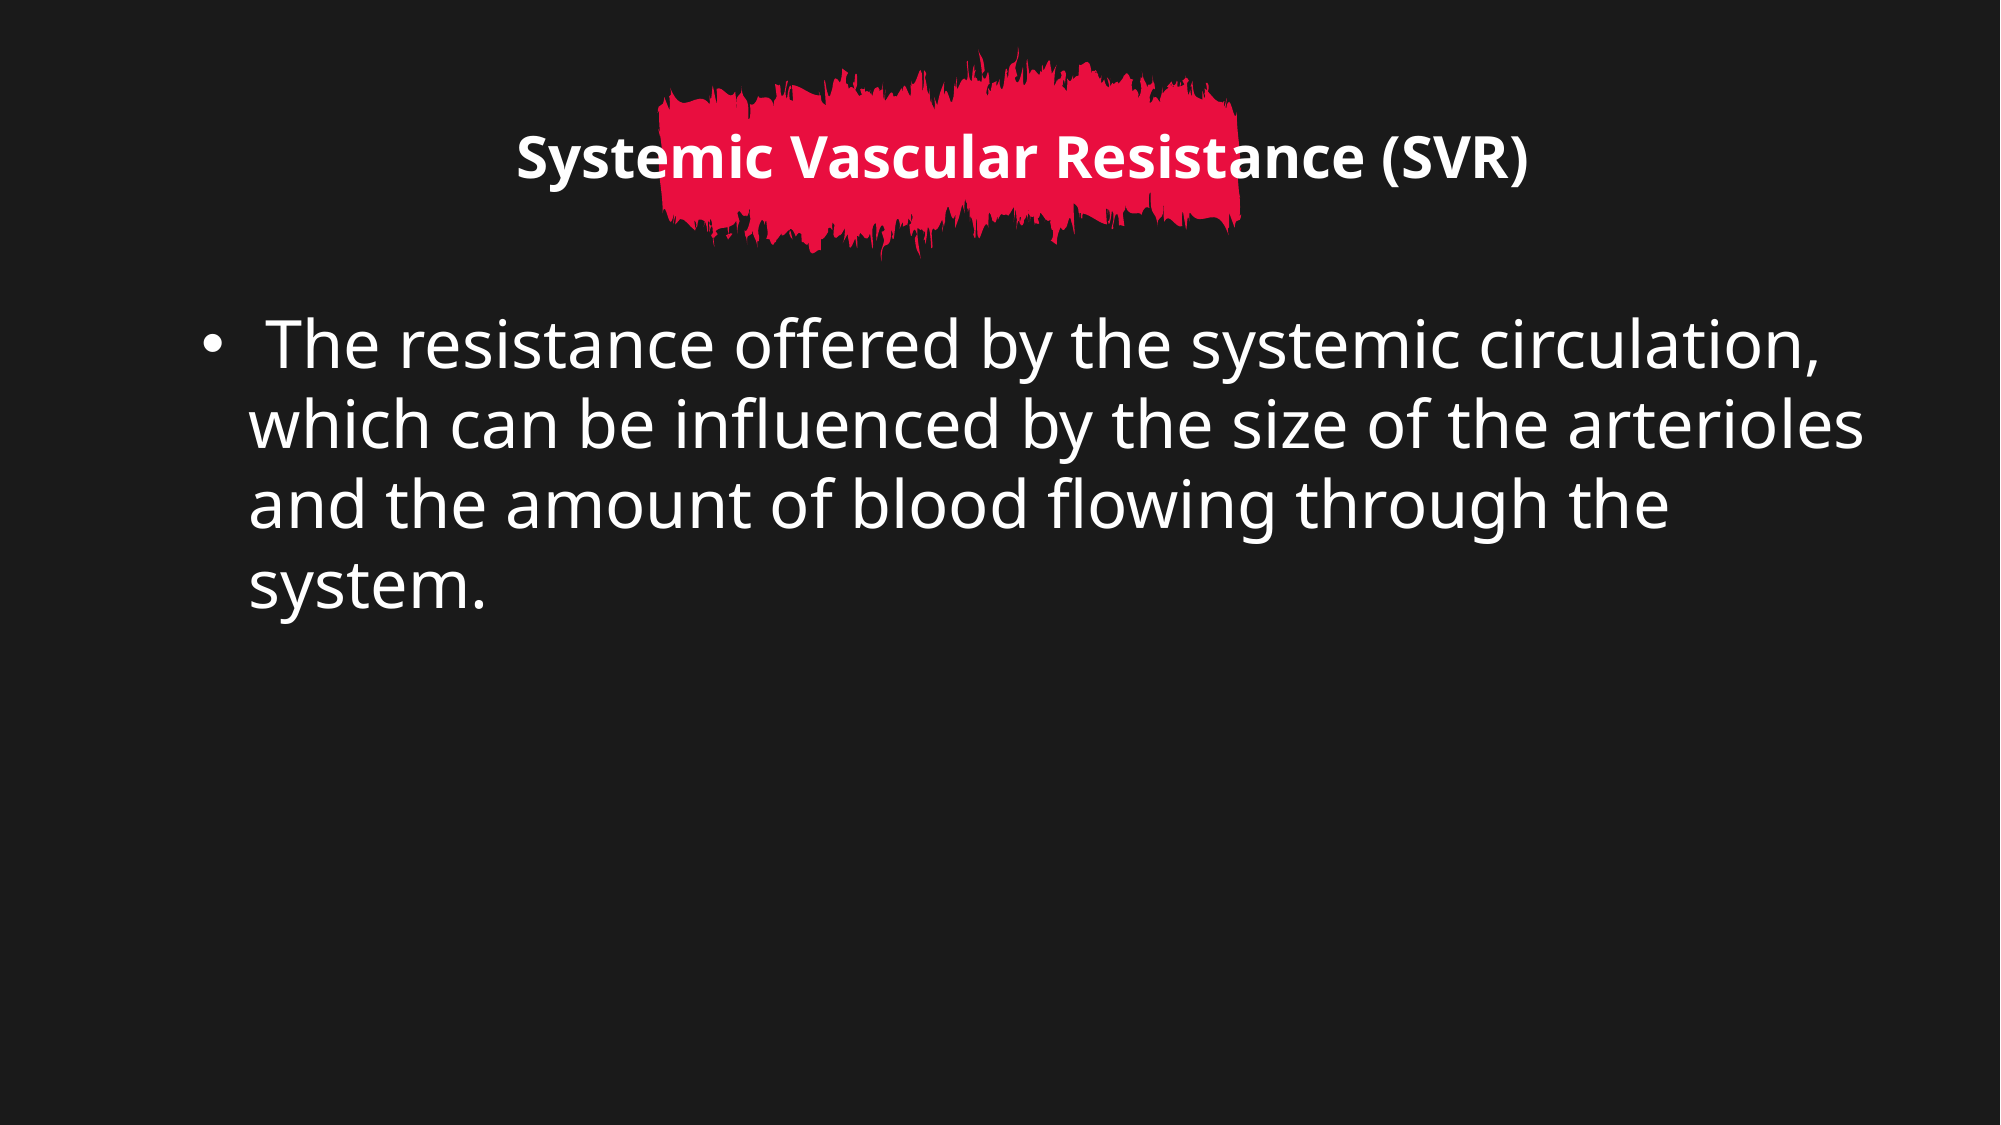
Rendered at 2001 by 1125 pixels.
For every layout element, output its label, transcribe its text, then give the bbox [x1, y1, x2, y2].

text_box [661, 198, 1242, 262]
text_box [657, 46, 1234, 112]
text_box Systemic Vascular Resistance (SVR) [485, 112, 1545, 198]
text_box The resistance offered by the systemic circulation, which can be influenced by the size of the arterioles and the amount of blood flowing through the system. ​ [186, 294, 1885, 790]
